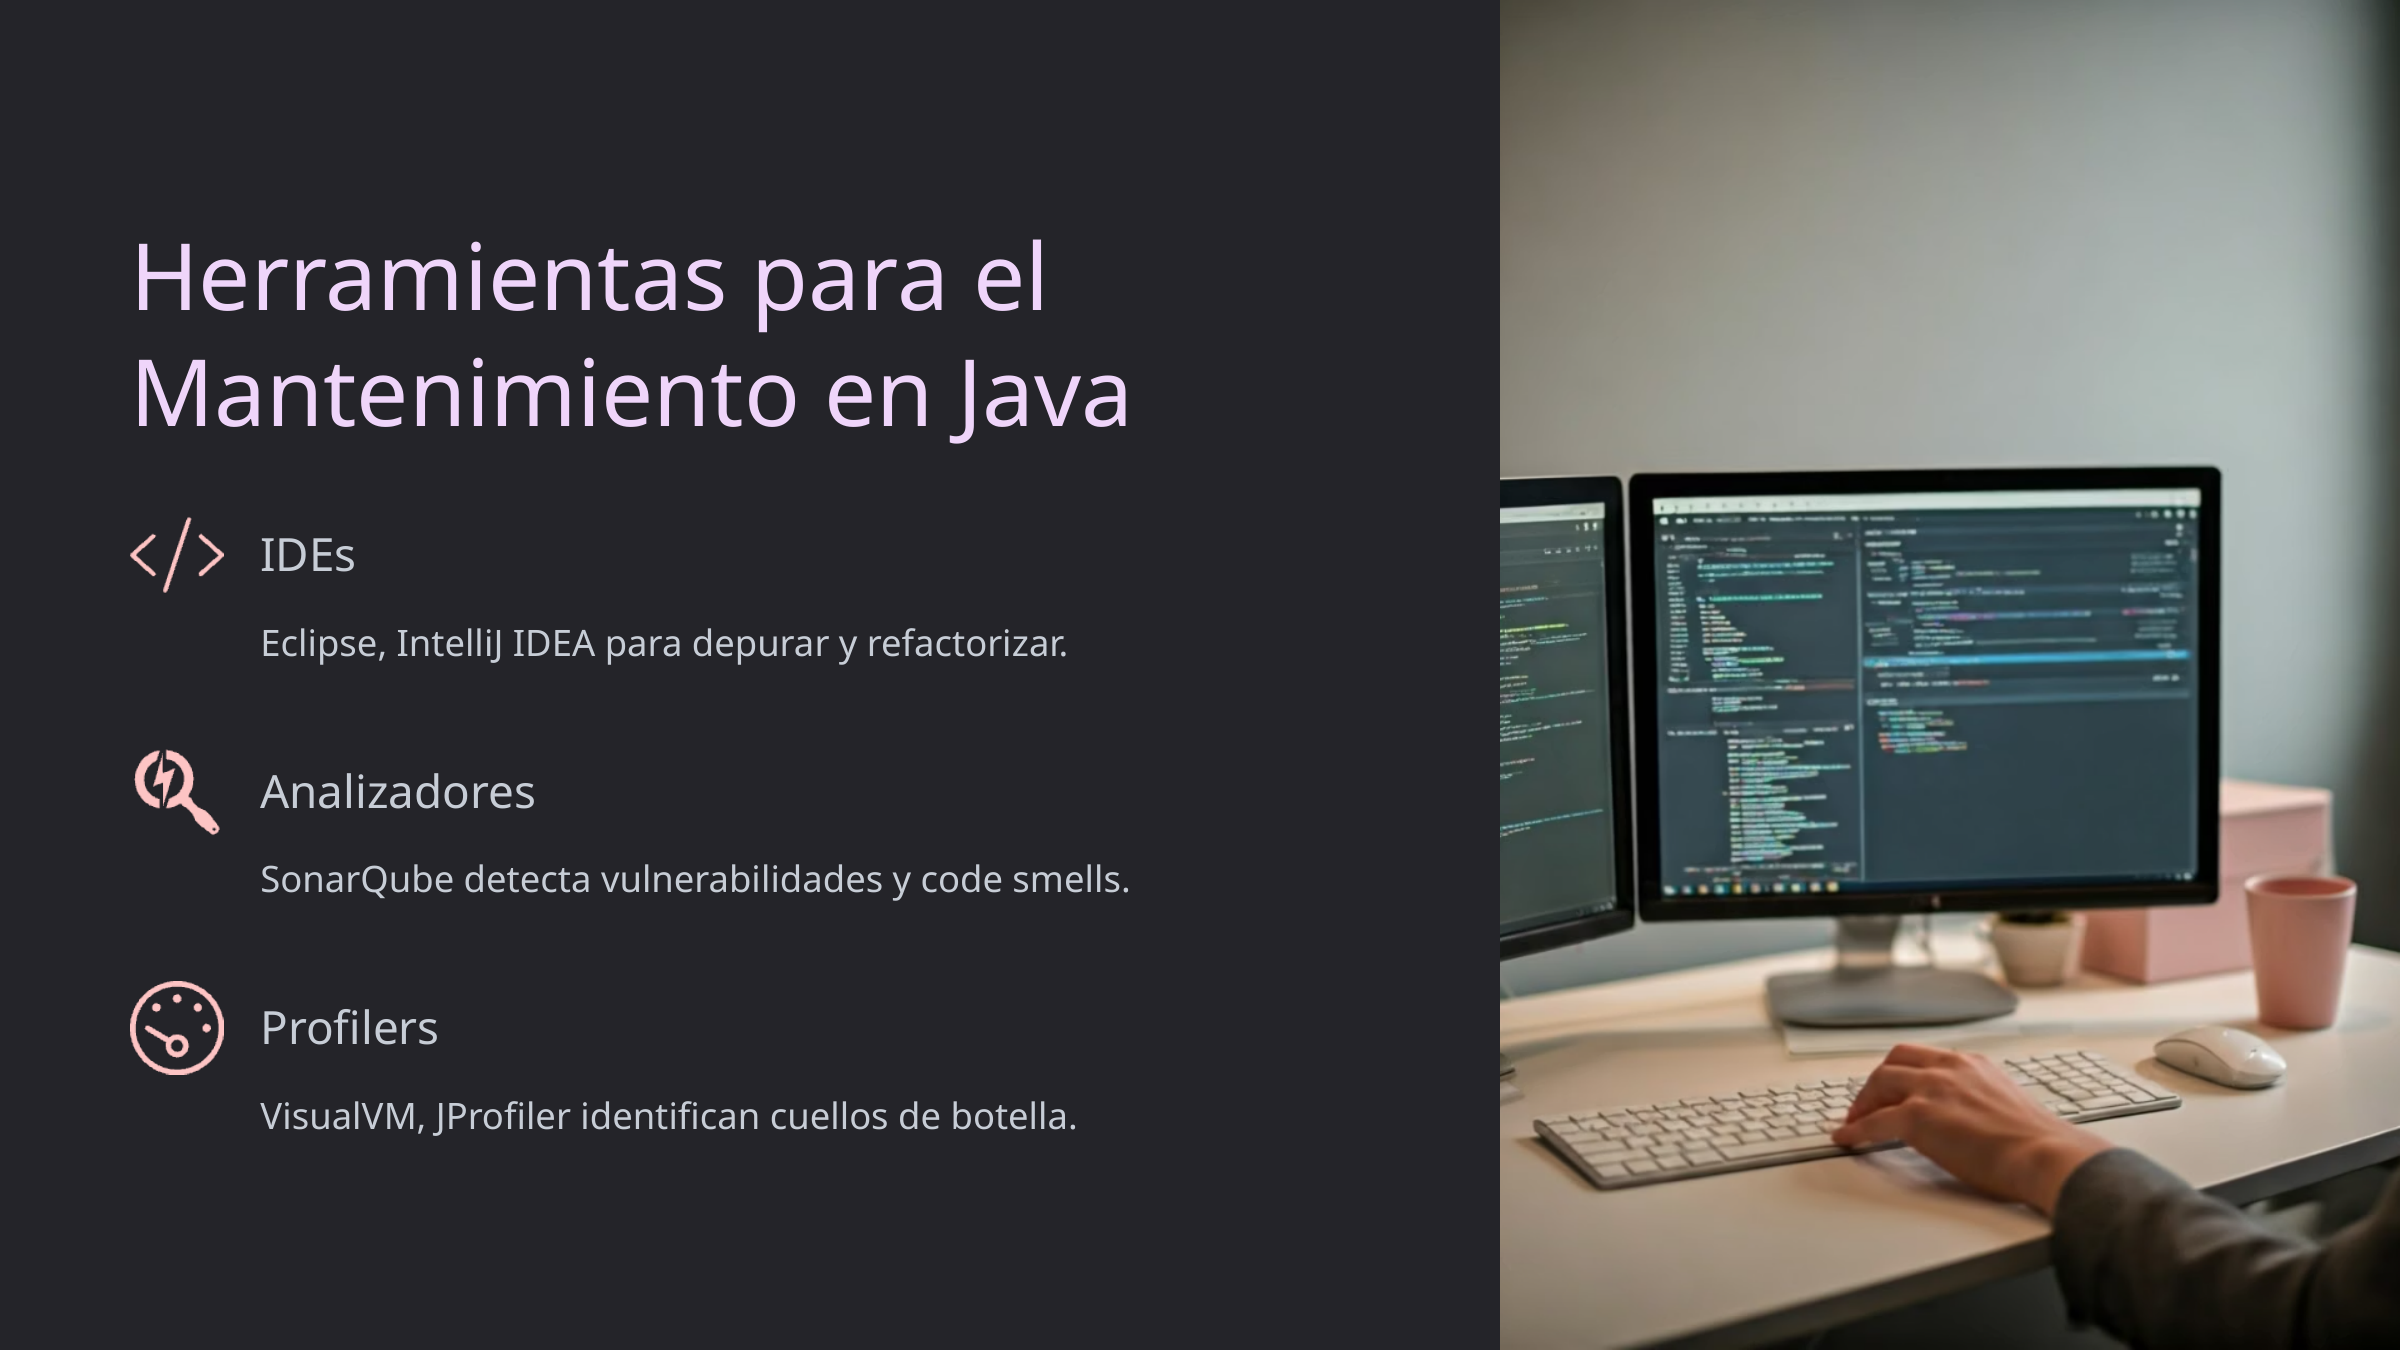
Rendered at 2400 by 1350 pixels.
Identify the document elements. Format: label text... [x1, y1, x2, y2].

text_box Eclipse, IntelliJ IDEA para depurar y refactorizar. [260, 604, 1370, 664]
picture [130, 744, 224, 838]
text_box VisualVM, JProfiler identifican cuellos de botella. [260, 1077, 1370, 1137]
picture [130, 981, 224, 1075]
picture [1499, 0, 2400, 1350]
text_box Profilers [260, 996, 726, 1055]
text_box Herramientas para el Mantenimiento en Java [130, 213, 1370, 446]
text_box IDEs [260, 523, 726, 582]
text_box SonarQube detecta vulnerabilidades y code smells. [260, 840, 1370, 901]
picture [130, 508, 224, 602]
text_box Analizadores [260, 760, 726, 819]
